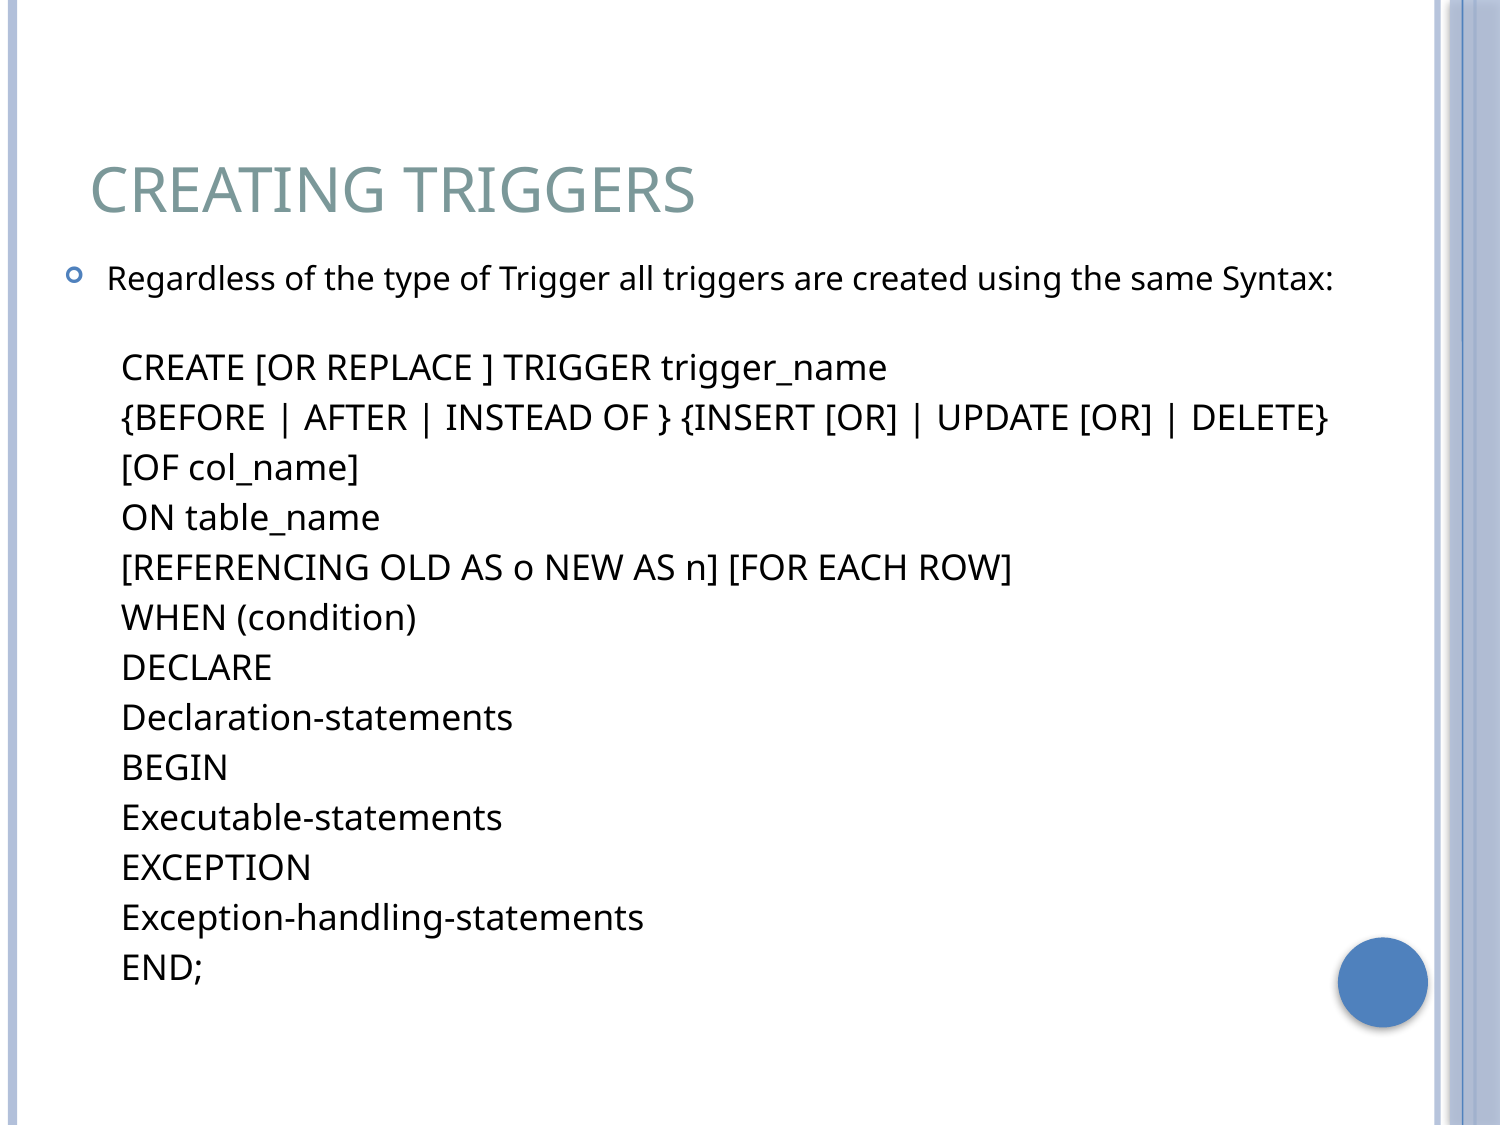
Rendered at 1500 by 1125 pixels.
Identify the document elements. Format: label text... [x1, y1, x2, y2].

title Creating Triggers [75, 45, 1300, 233]
list Regardless of the type of Trigger all triggers are created using the same Syntax: CREATE [OR REPLACE ] TRIGGER trigger_name {BEFORE | AFTER | INSTEAD OF } {INSERT [OR] | UPDATE [OR] | DELETE} [OF col_name] ON table_name [REFERENCING OLD AS o NEW AS n] [FOR EACH ROW] WHEN (condition) DECLARE Declaration-statements BEGIN Executable-statements EXCEPTION Exception-handling-statements END; [49, 250, 1445, 1001]
